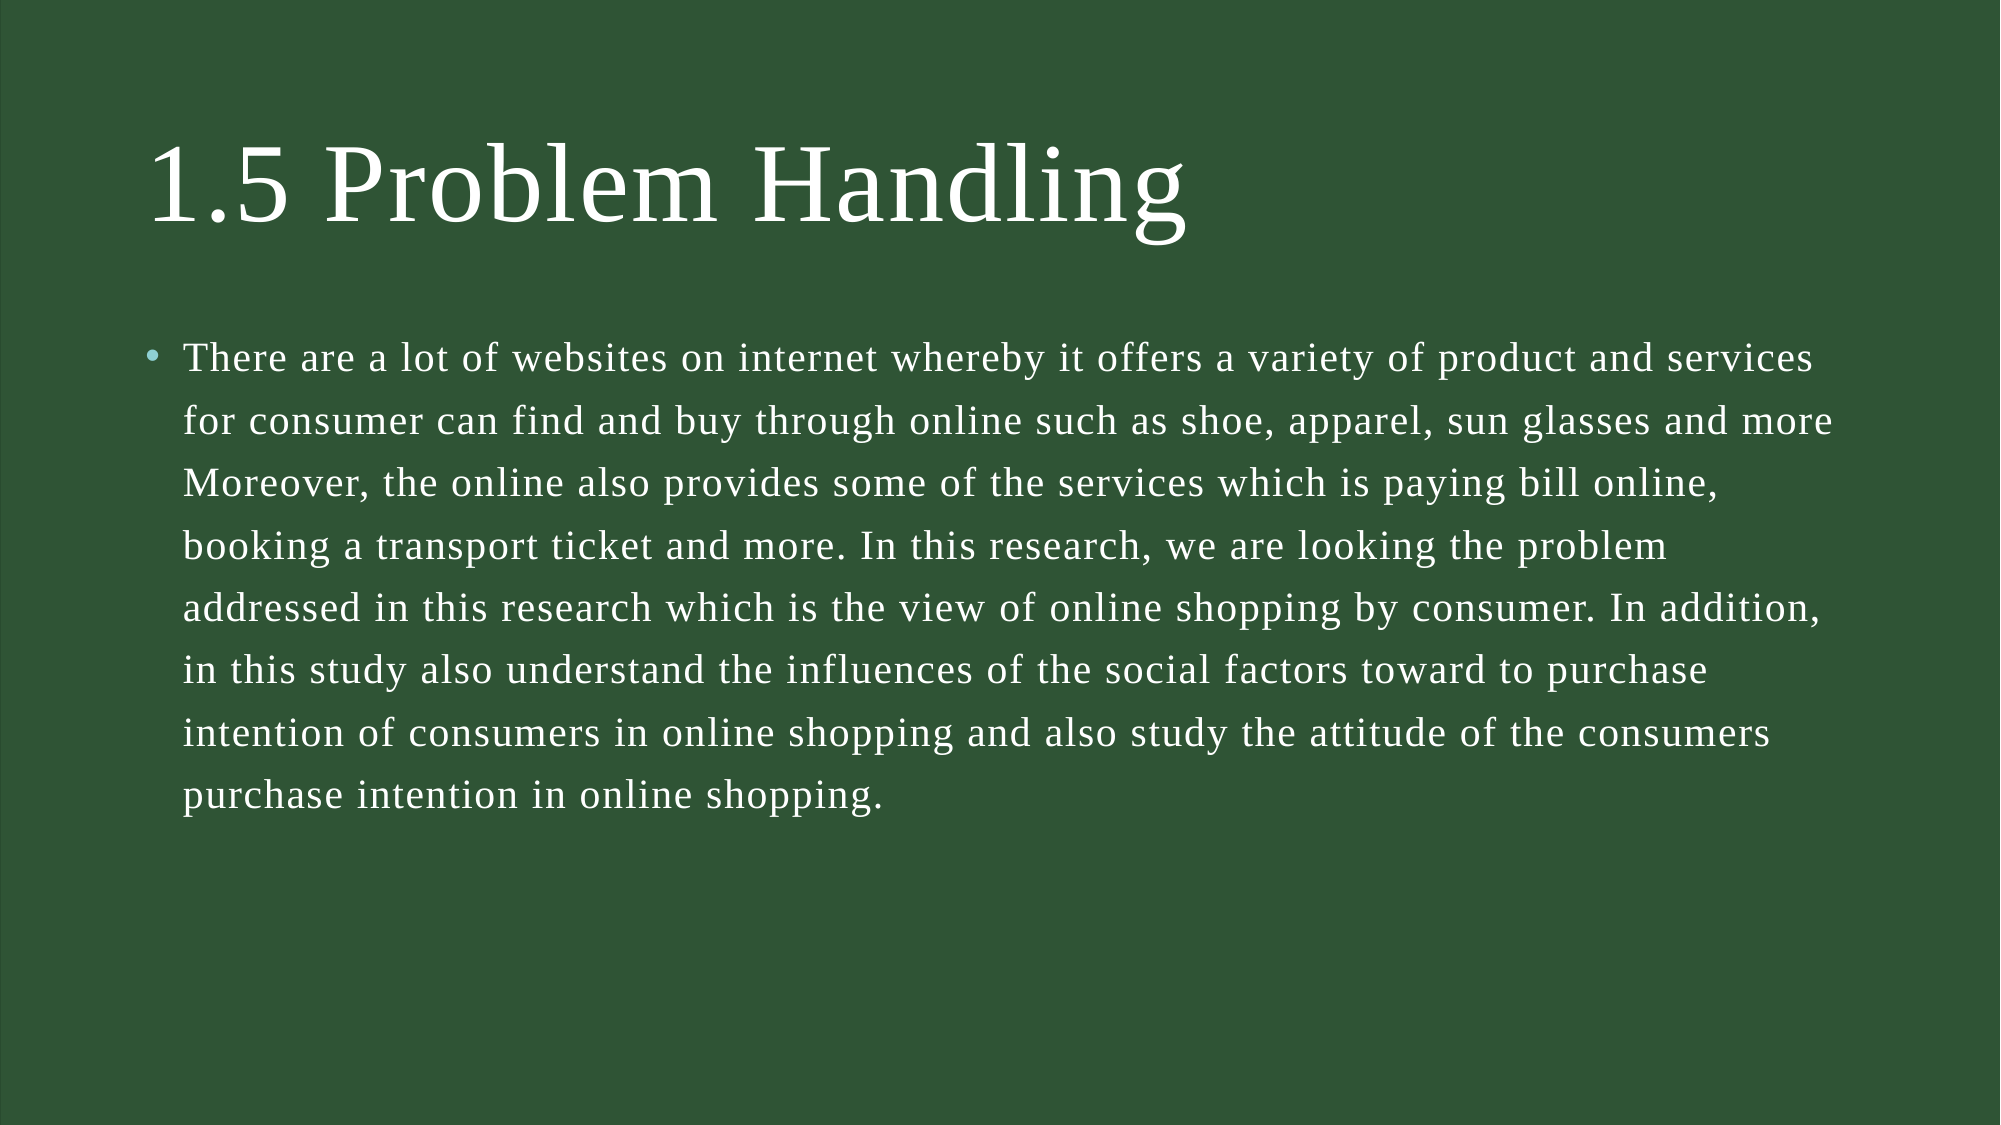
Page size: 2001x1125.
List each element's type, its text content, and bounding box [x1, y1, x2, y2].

list There are a lot of websites on internet whereby it offers a variety of product and services for consumer can find and buy through online such as shoe, apparel, sun glasses and more Moreover, the online also provides some of the services which is paying bill online, booking a transport ticket and more. In this research, we are looking the problem addressed in this research which is the view of online shopping by consumer. In addition, in this study also understand the influences of the social factors toward to purchase intention of consumers in online shopping and also study the attitude of the consumers purchase intention in online shopping. [127, 299, 1873, 1014]
title 1.5 Problem Handling [127, 59, 1873, 278]
